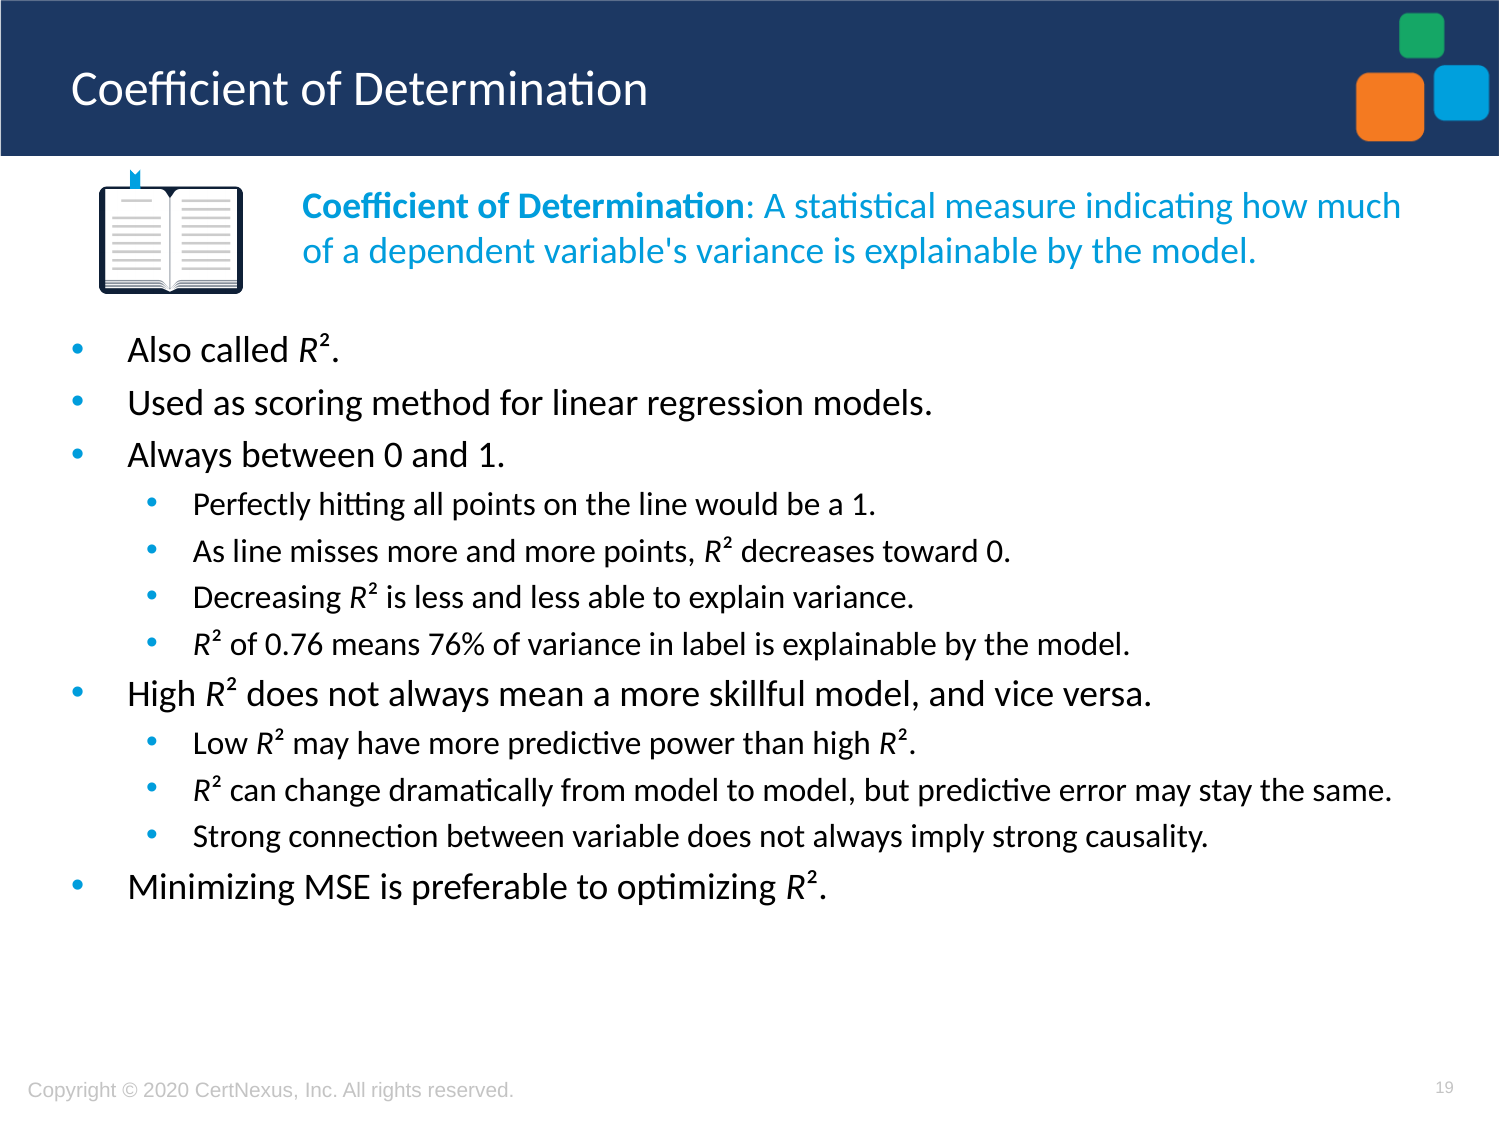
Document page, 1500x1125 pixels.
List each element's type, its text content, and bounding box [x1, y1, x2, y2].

title Coefficient of Determination [56, 16, 1350, 155]
picture [99, 169, 243, 294]
picture [0, 0, 1500, 156]
list Coefficient of Determination: A statistical measure indicating how much of a dependent variable's variance is explainable by the model. [287, 173, 1425, 299]
slide_number 19 [1118, 1057, 1469, 1118]
list Also called R². Used as scoring method for linear regression models. Always between 0 and 1. Perfectly hitting all points on the line would be a 1. As line misses more and more points, R² decreases toward 0. Decreasing R² is less and less able to explain variance. R² of 0.76 means 76% of variance in label is explainable by the model. High R² does not always mean a more skillful model, and vice versa. Low R² may have more predictive power than high R². R² can change dramatically from model to model, but predictive error may stay the same. Strong connection between variable does not always imply strong causality. Minimizing MSE is preferable to optimizing R². [56, 318, 1444, 1038]
